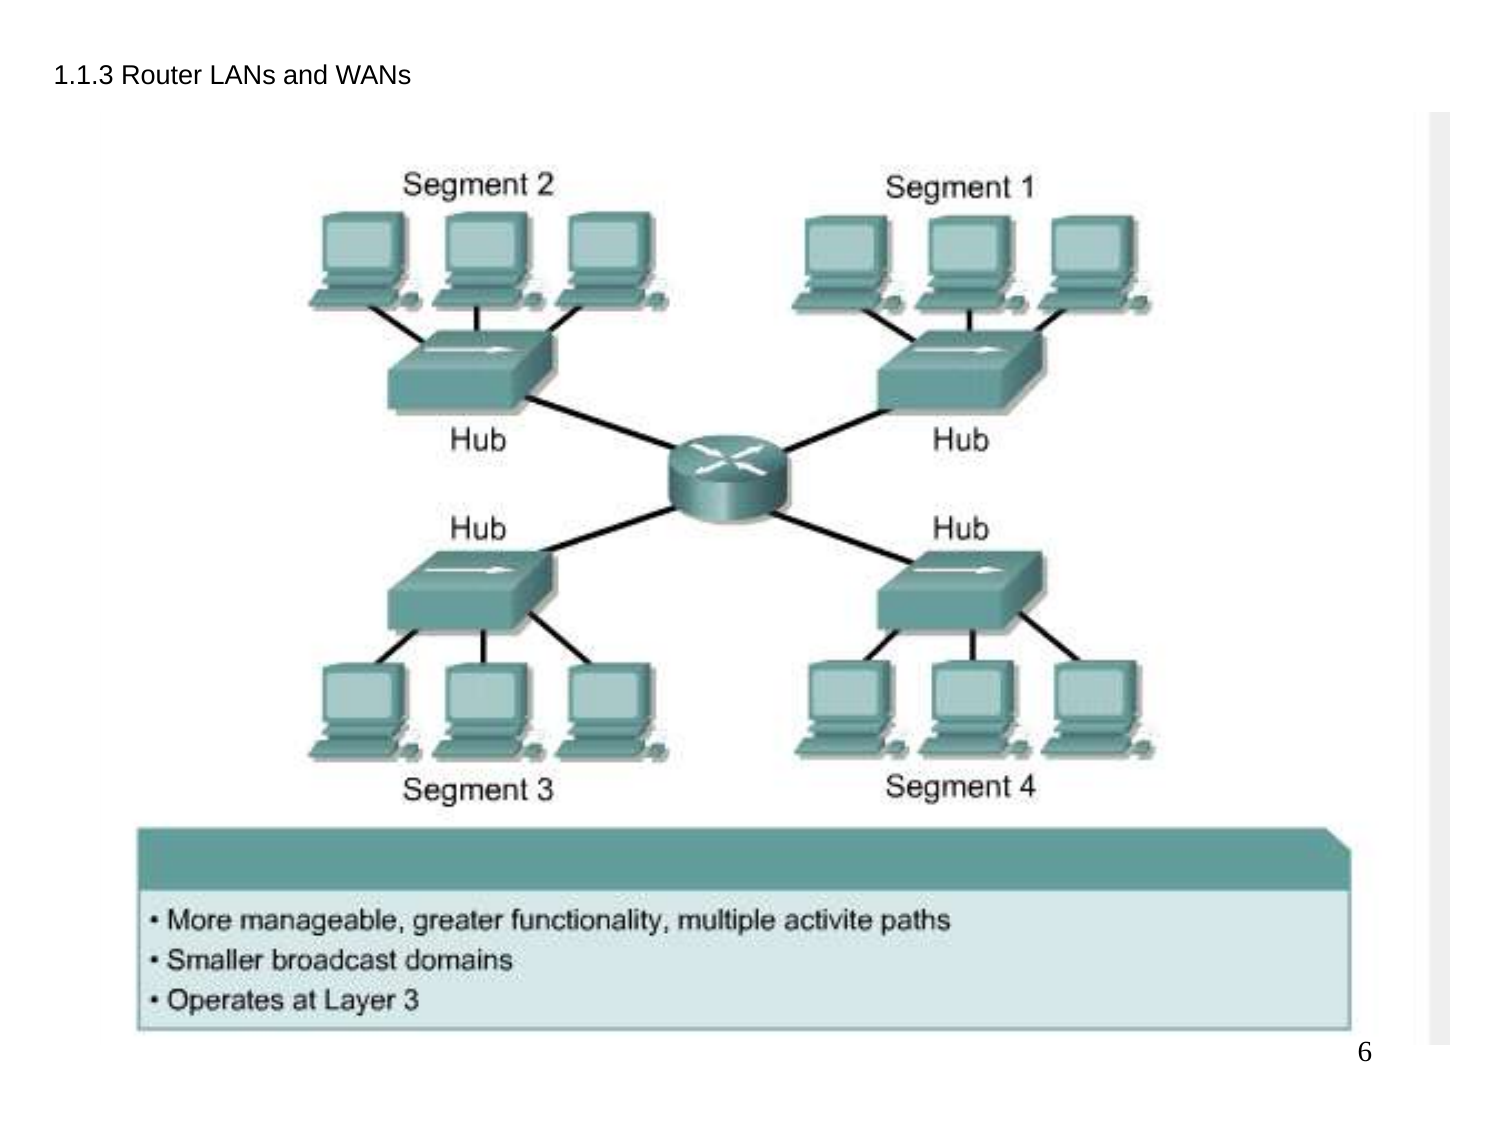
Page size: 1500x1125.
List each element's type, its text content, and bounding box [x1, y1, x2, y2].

picture [99, 112, 1451, 1046]
slide_number 6 [1074, 1054, 1388, 1101]
text_box 1.1.3 Router LANs and WANs [38, 49, 427, 98]
